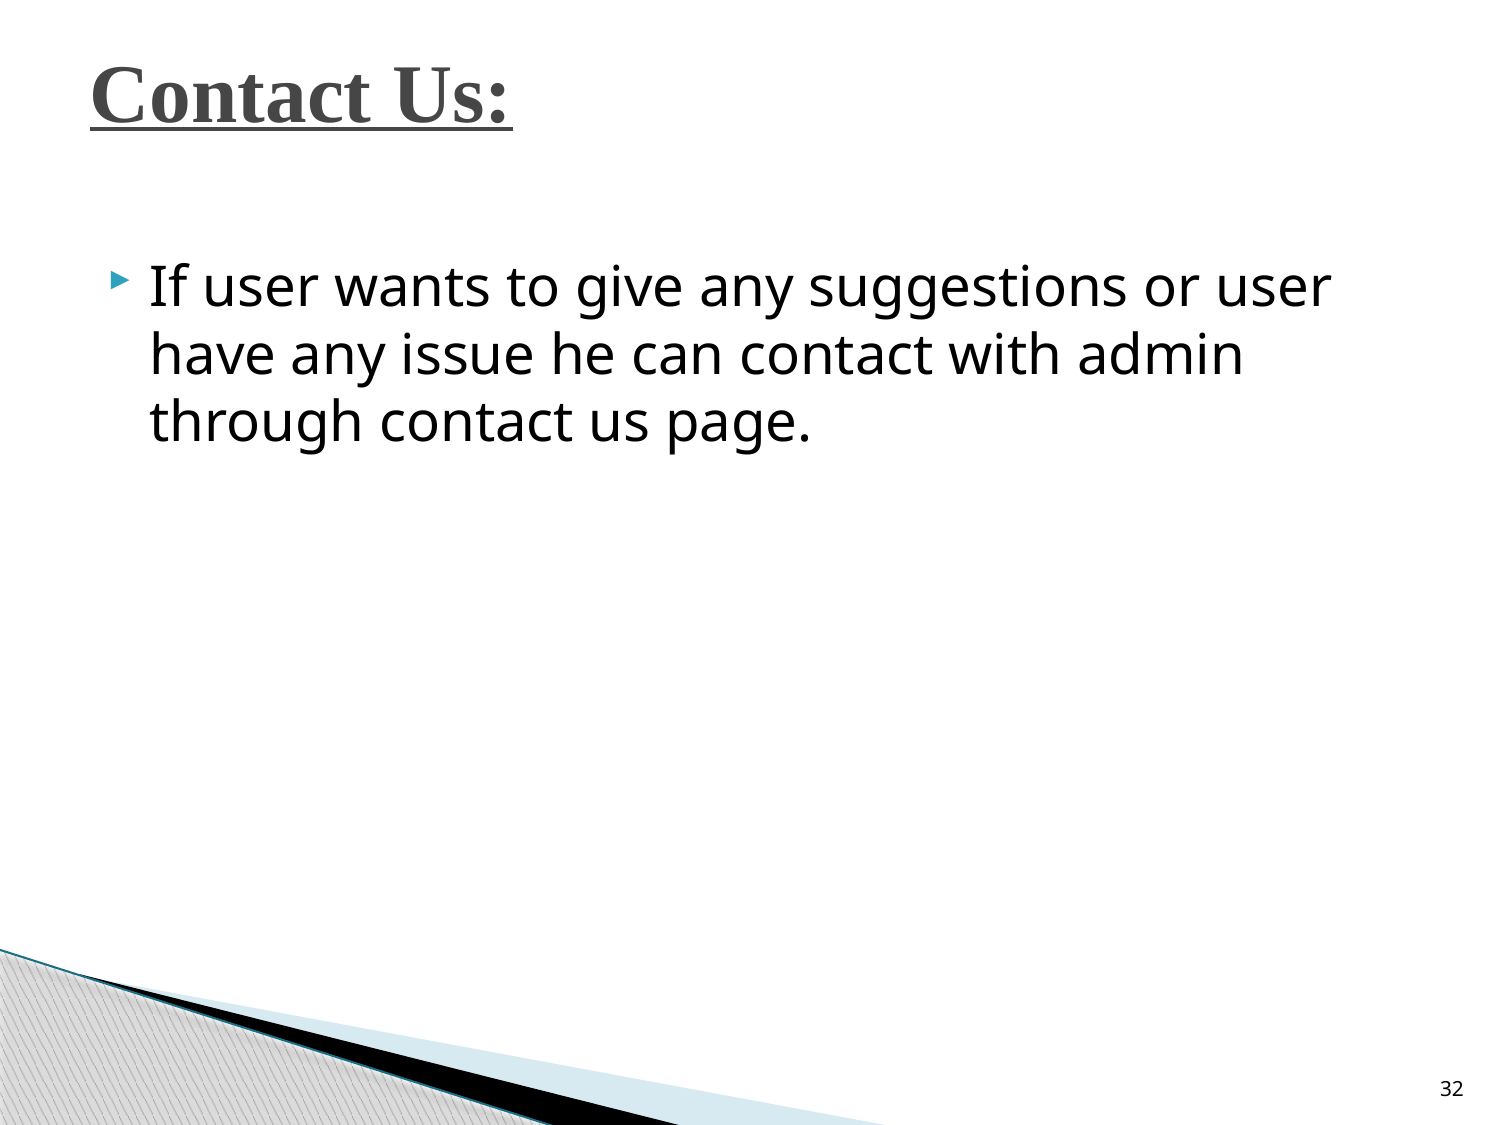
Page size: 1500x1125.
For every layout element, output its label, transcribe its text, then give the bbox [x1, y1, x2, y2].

slide_number 32 [1418, 1051, 1479, 1112]
list If user wants to give any suggestions or user have any issue he can contact with admin through contact us page. [75, 243, 1425, 986]
title Contact Us: [75, 45, 1425, 233]
